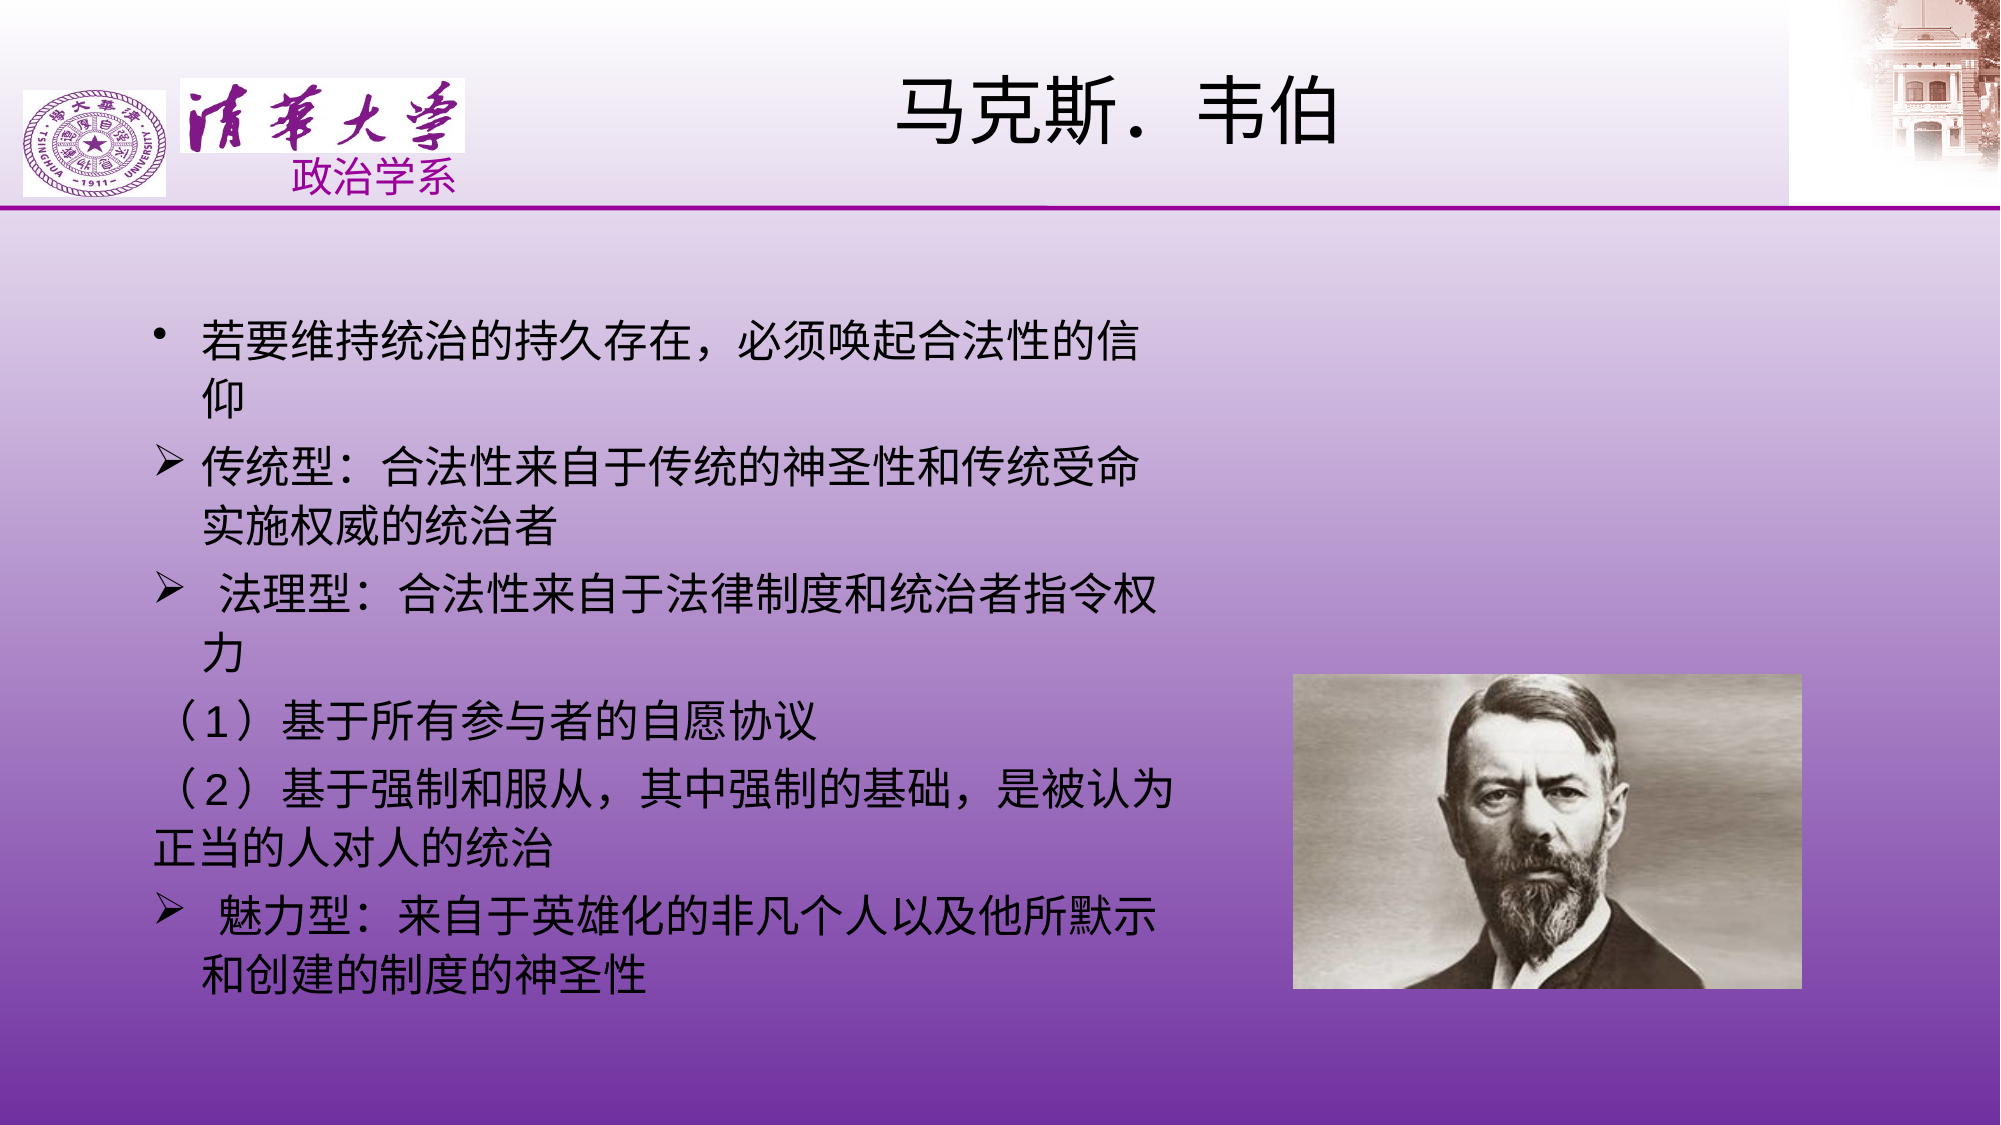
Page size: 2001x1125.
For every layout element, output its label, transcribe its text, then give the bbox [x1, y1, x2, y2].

picture [23, 90, 166, 197]
title 马克斯．韦伯 [496, 45, 1741, 173]
picture [1293, 674, 1802, 989]
list 若要维持统治的持久存在，必须唤起合法性的信仰 传统型：合法性来自于传统的神圣性和传统受命实施权威的统治者 法理型：合法性来自于法律制度和统治者指令权力 （1）基于所有参与者的自愿协议 （2）基于强制和服从，其中强制的基础，是被认为正当的人对人的统治 魅力型：来自于英雄化的非凡个人以及他所默示和创建的制度的神圣性 [137, 299, 1197, 1014]
picture [180, 78, 465, 153]
picture [1789, 0, 2000, 205]
